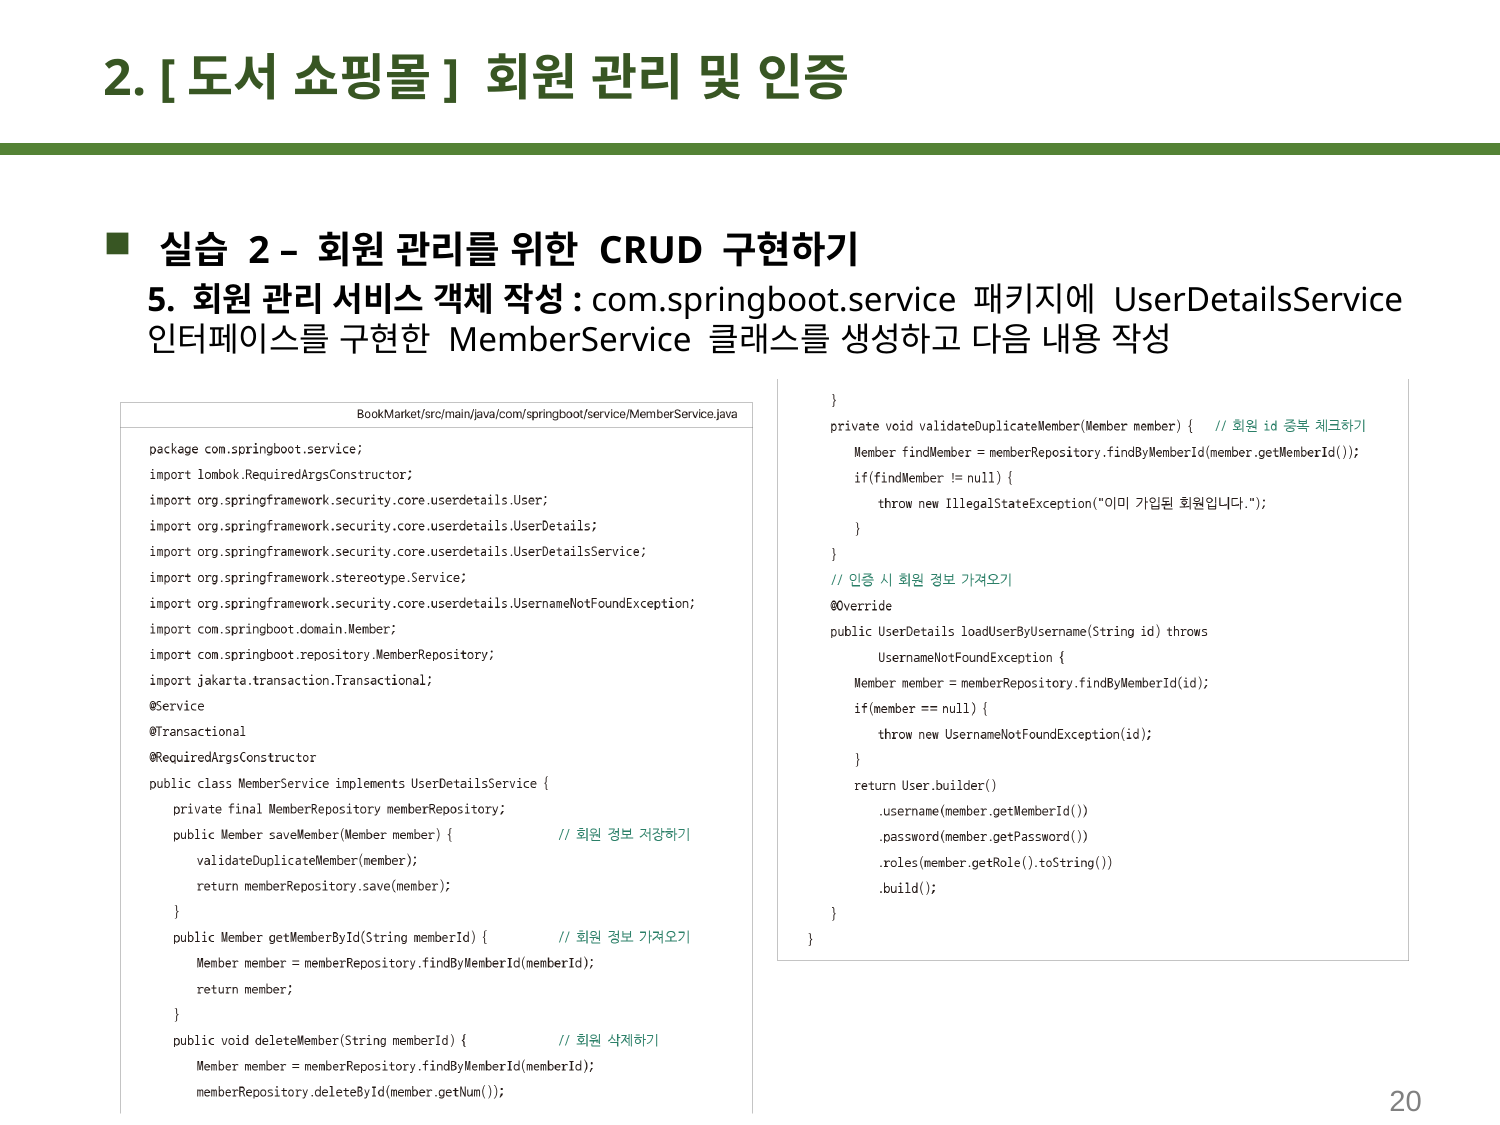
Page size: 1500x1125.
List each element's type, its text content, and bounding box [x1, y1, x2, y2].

picture [773, 376, 1412, 965]
list 실습 2 – 회원 관리를 위한 CRUD 구현하기 5. 회원 관리 서비스 객체 작성: com.springboot.service 패키지에 UserDetailsService 인터페이스를 구현한 MemberService 클래스를 생성하고 다음 내용 작성 [88, 196, 1462, 1083]
picture [117, 398, 756, 1118]
title 2. [도서 쇼핑몰] 회원 관리 및 인증 [88, 30, 1447, 121]
